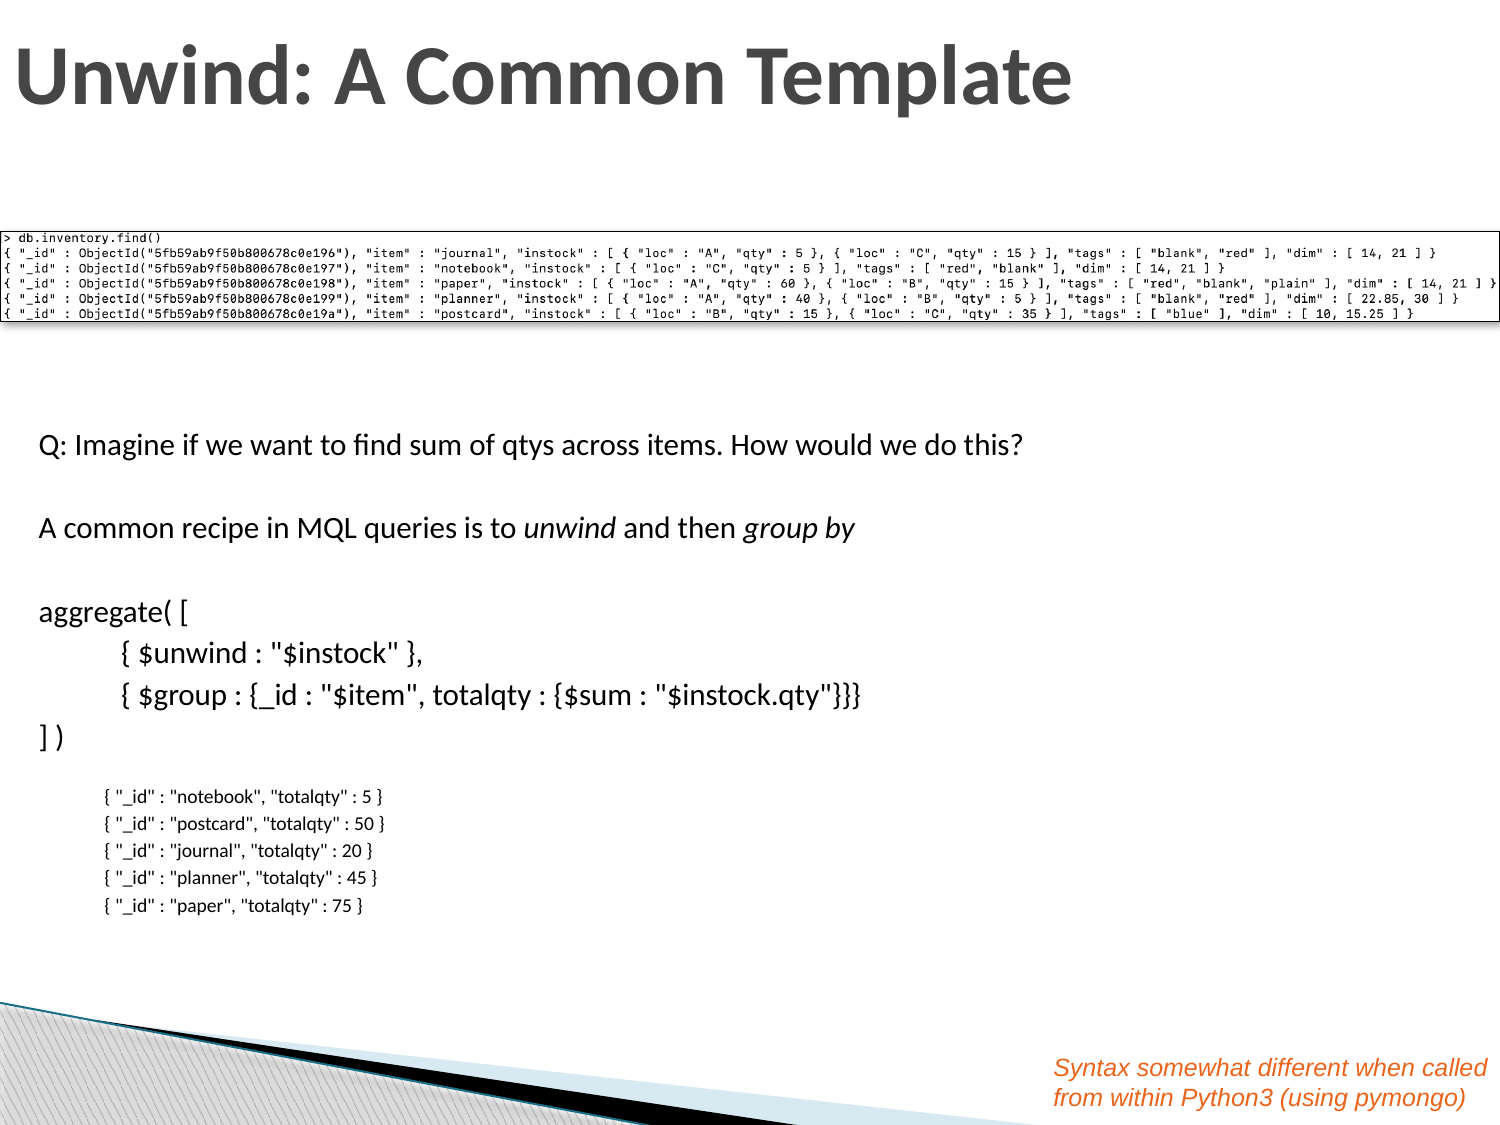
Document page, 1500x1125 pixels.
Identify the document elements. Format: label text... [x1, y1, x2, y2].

text_box Syntax somewhat different when called from within Python3 (using pymongo) [1038, 1044, 1500, 1119]
title Unwind: A Common Template [0, 0, 1350, 141]
picture [0, 231, 1500, 323]
list Q: Imagine if we want to find sum of qtys across items. How would we do this? A common recipe in MQL queries is to unwind and then group by aggregate( [ { $unwind : "$instock" }, { $group : {_id : "$item", totalqty : {$sum : "$instock.qty"}}} ] ) { "_id" : "notebook", "totalqty" : 5 } { "_id" : "postcard", "totalqty" : 50 } { "_id" : "journal", "totalqty" : 20 } { "_id" : "planner", "totalqty" : 45 } { "_id" : "paper", "totalqty" : 75 } [23, 375, 1375, 933]
